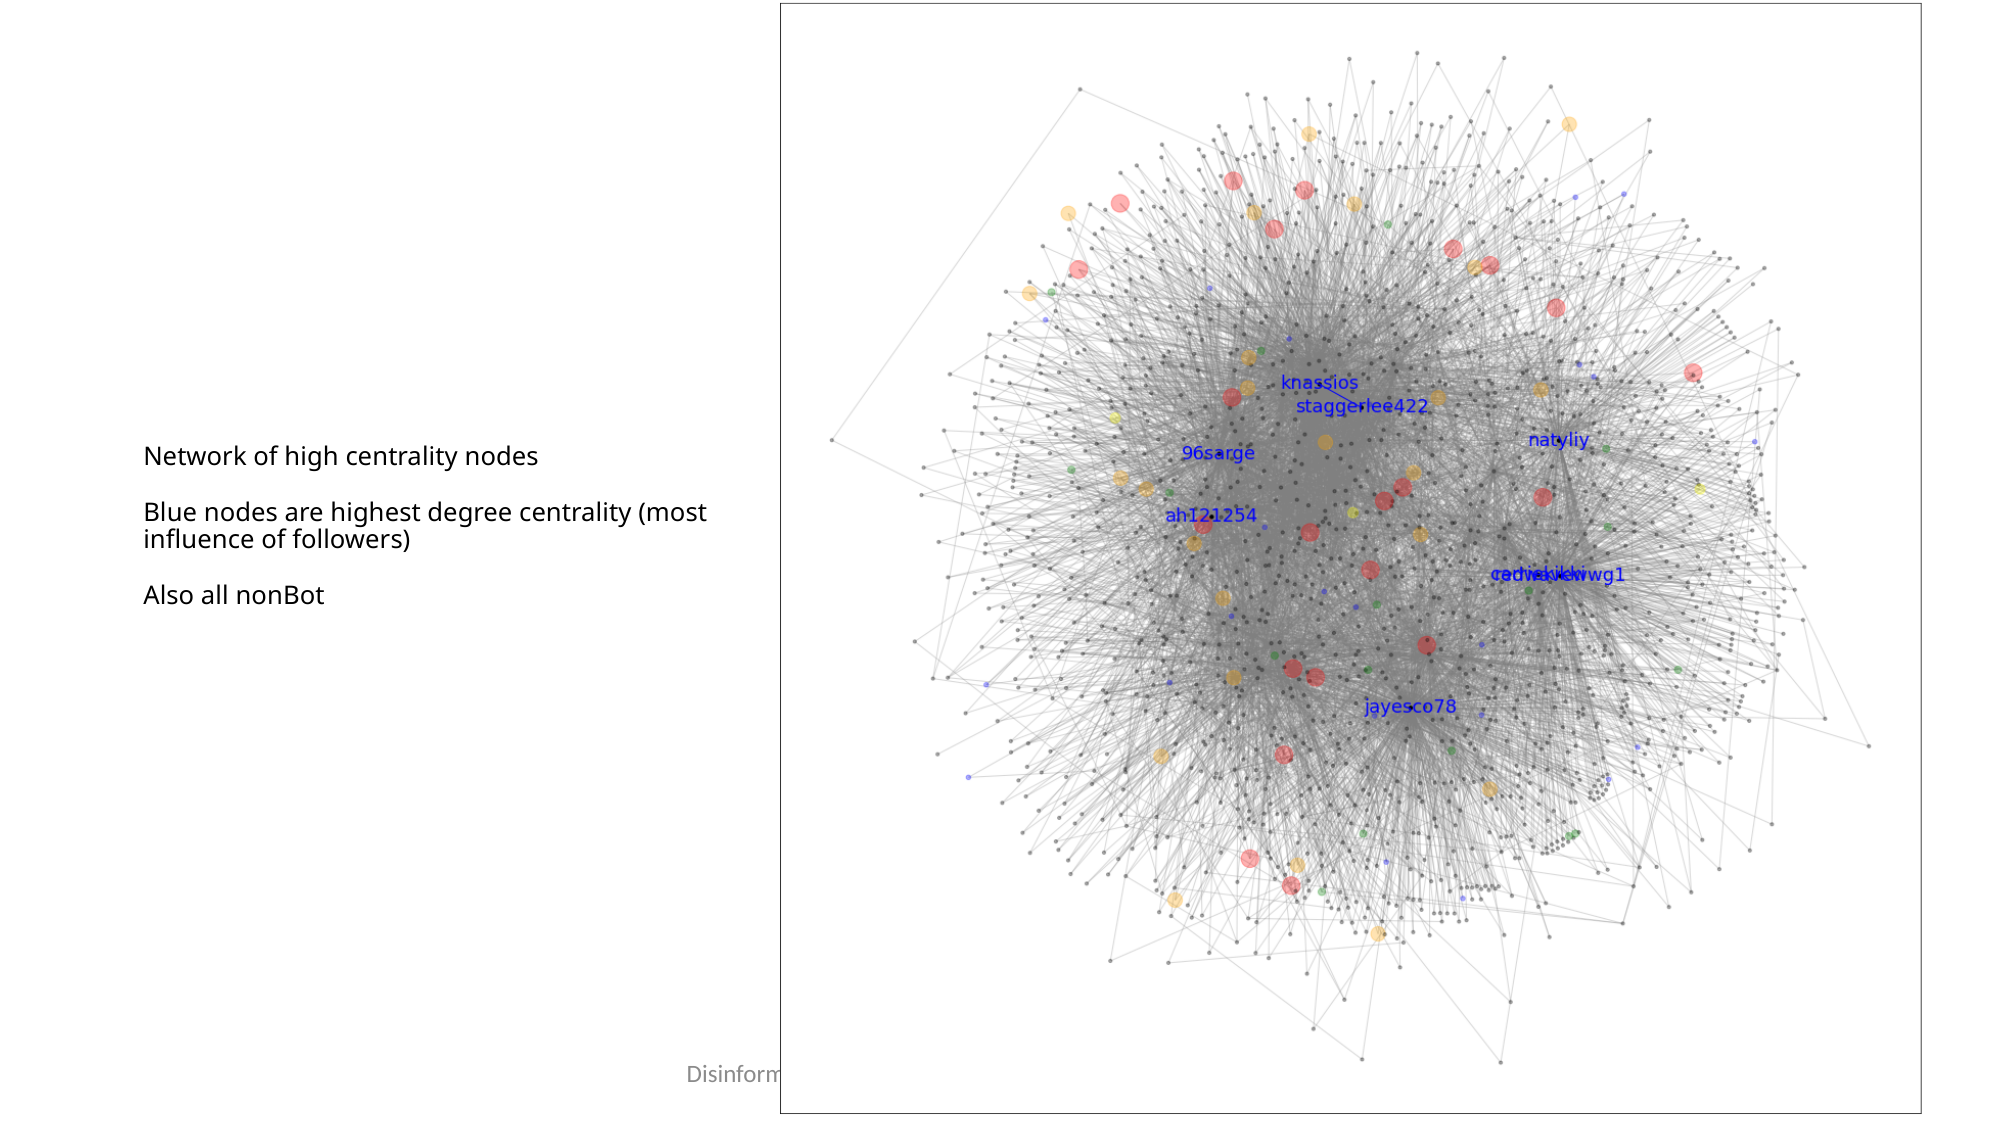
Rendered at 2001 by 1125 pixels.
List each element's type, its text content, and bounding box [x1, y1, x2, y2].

picture [596, 0, 2000, 1125]
title Network of high centrality nodes Blue nodes are highest degree centrality (most influence of followers) Also all nonBot [128, 433, 596, 651]
